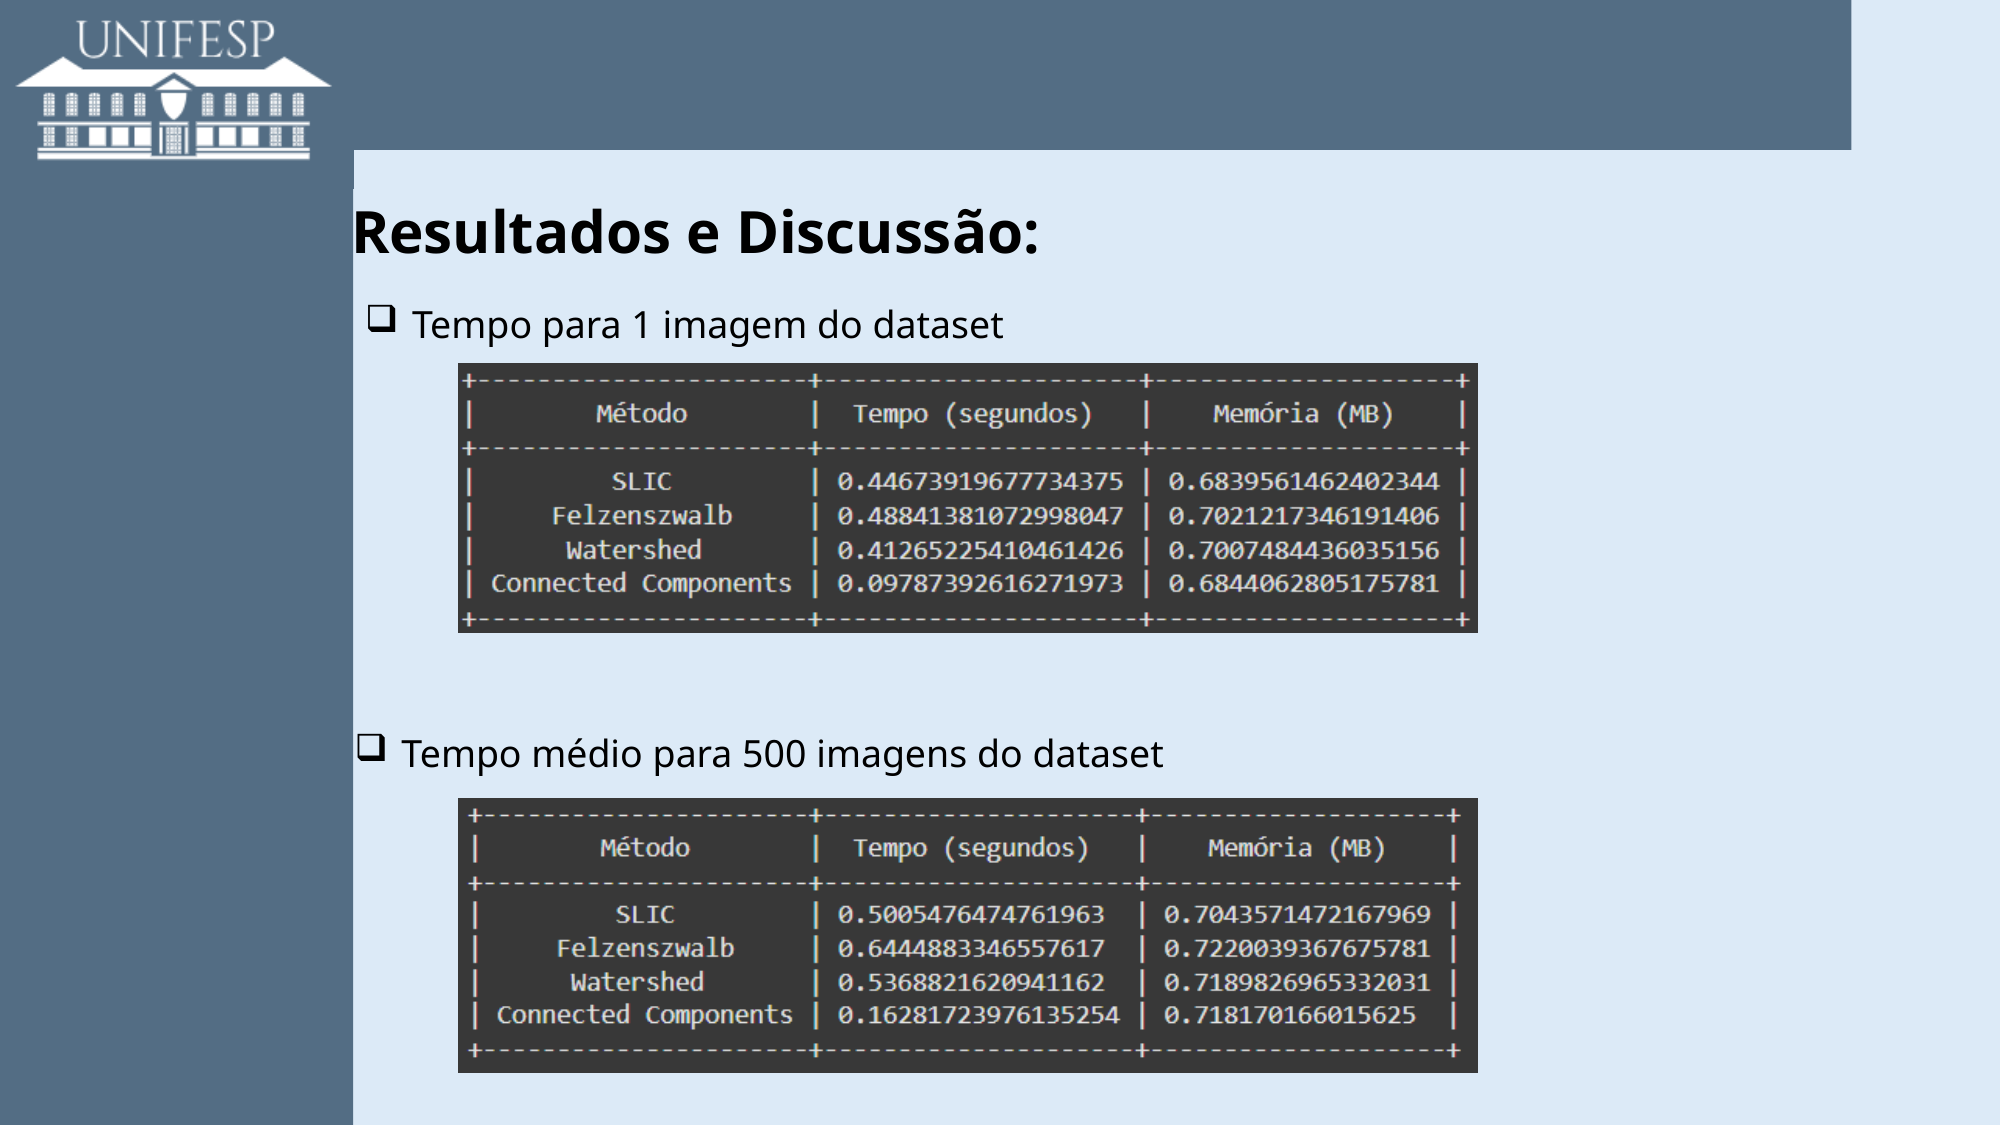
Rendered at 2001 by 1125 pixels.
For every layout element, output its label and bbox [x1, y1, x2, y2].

picture [457, 798, 1478, 1074]
picture [457, 363, 1478, 633]
text_box [0, 0, 1853, 1125]
